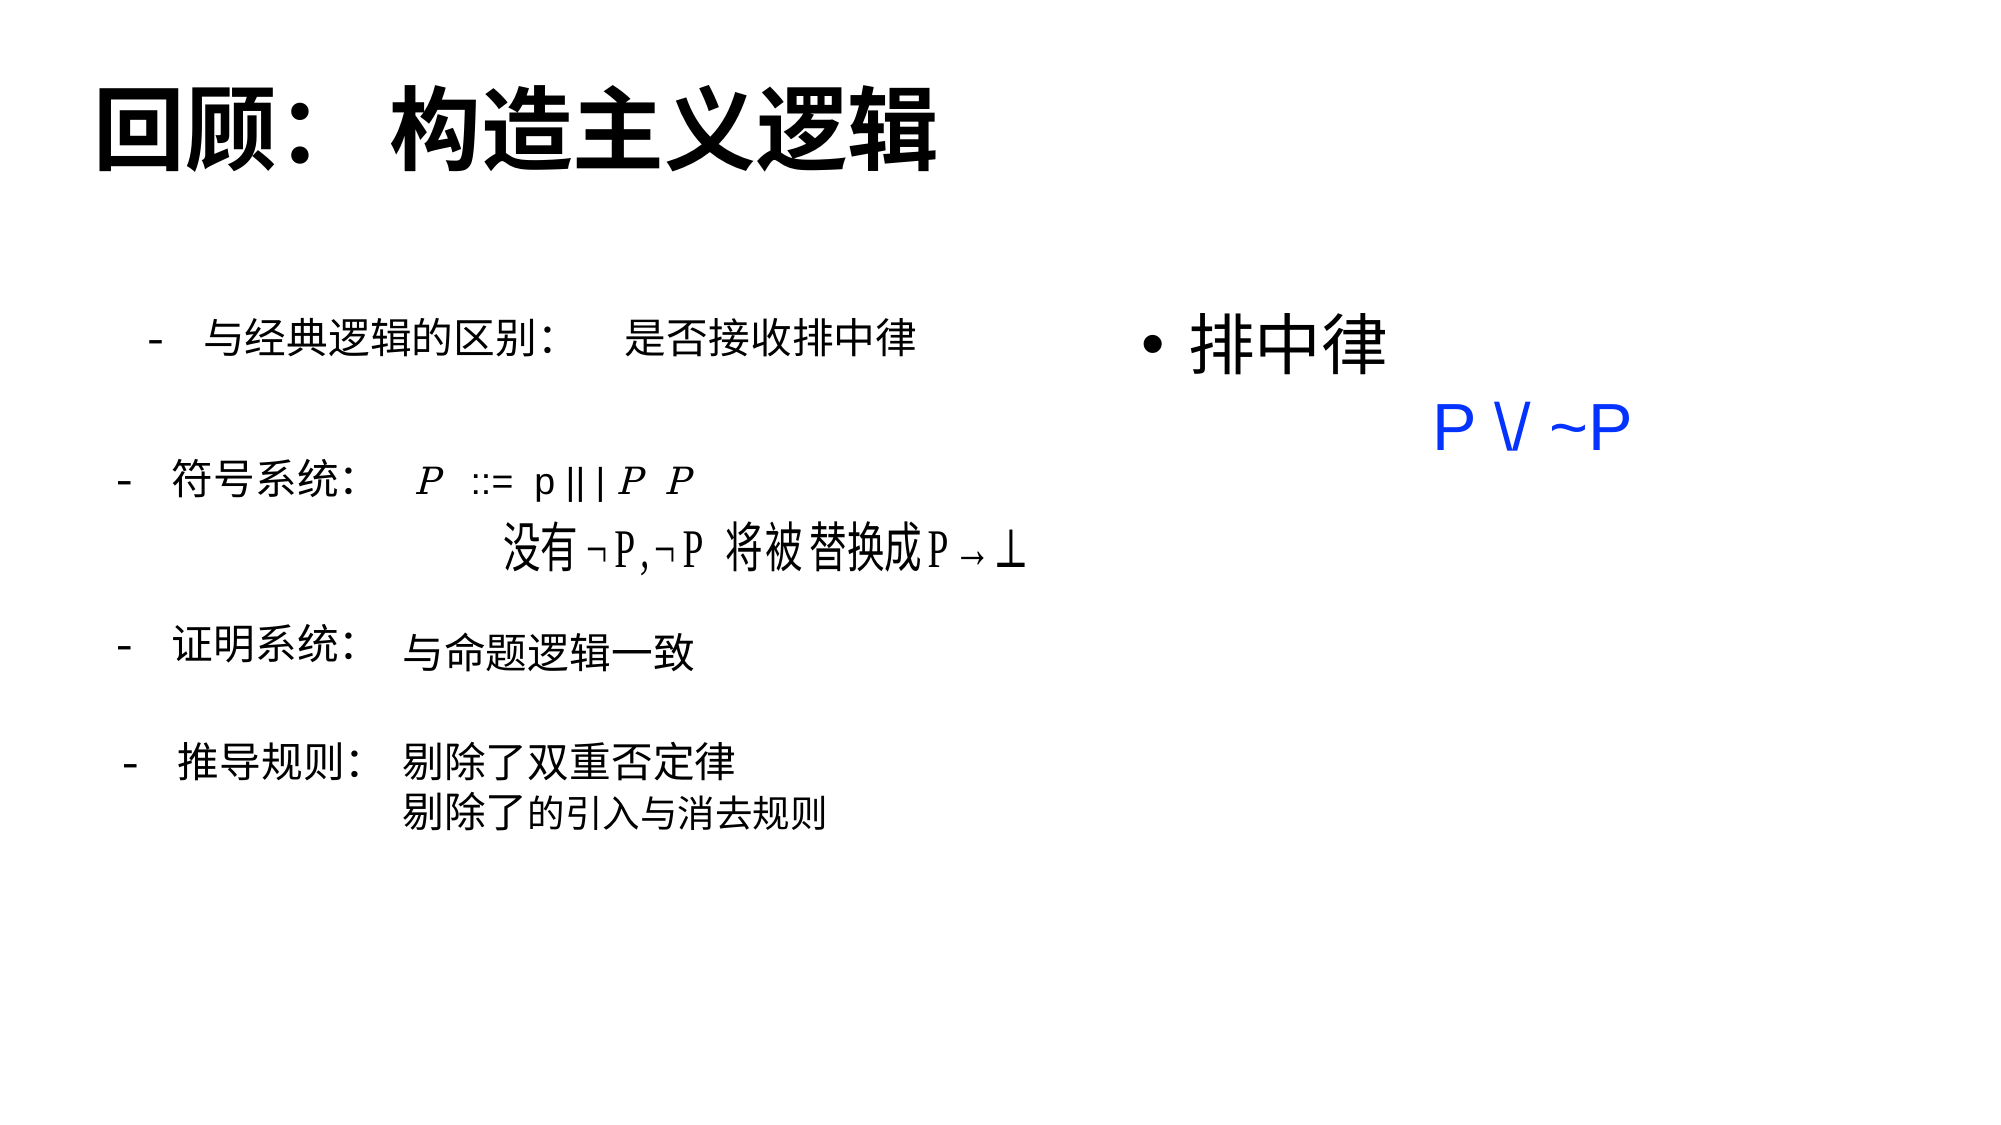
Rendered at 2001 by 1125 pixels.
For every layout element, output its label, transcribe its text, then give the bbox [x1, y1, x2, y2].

text_box - 证明系统： [97, 610, 396, 676]
text_box 与命题逻辑一致 [387, 619, 1326, 685]
text_box - 符号系统： [97, 445, 396, 511]
text_box - 与经典逻辑的区别： 是否接收排中律 [128, 304, 933, 369]
title 回顾： 构造主义逻辑 [78, 25, 1804, 243]
text_box - 推导规则： [103, 728, 411, 794]
